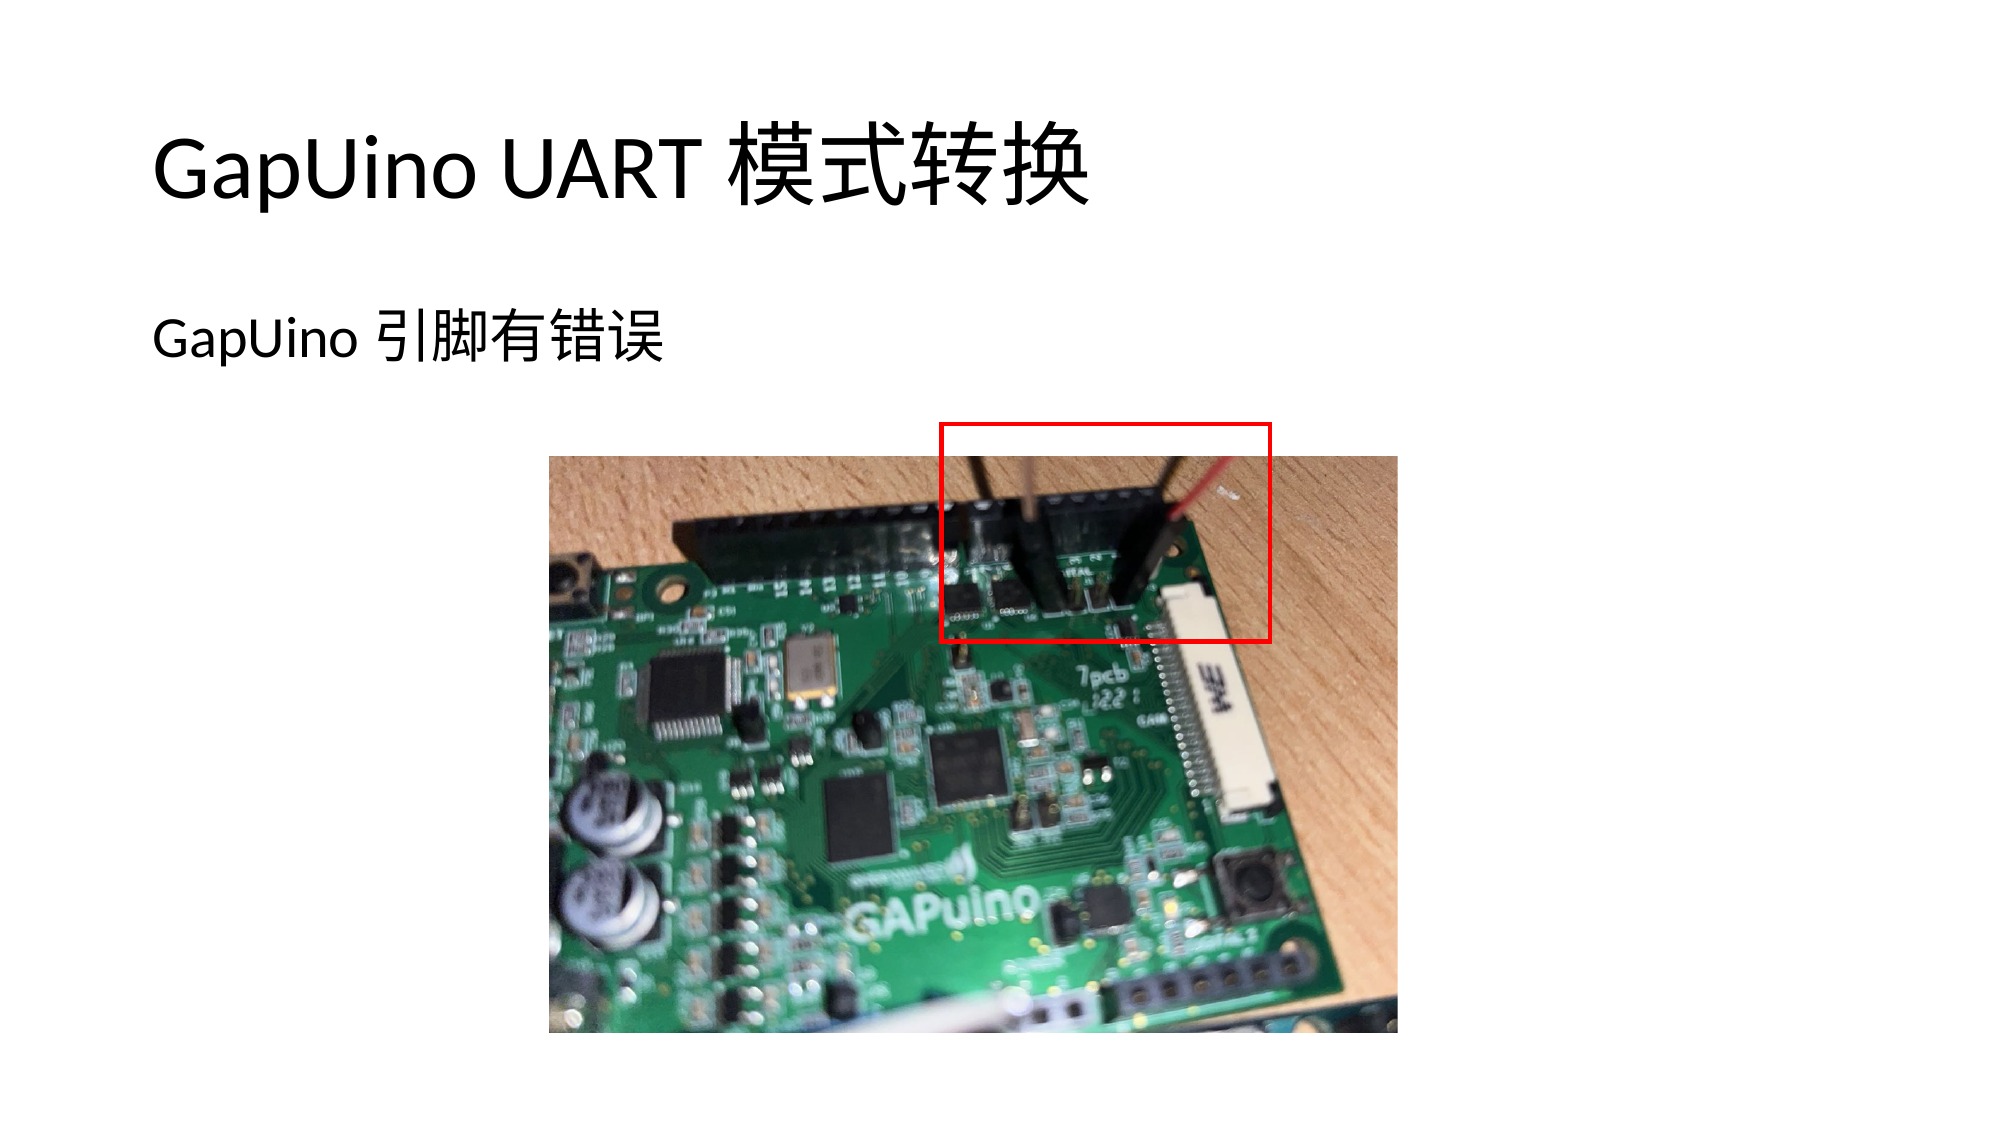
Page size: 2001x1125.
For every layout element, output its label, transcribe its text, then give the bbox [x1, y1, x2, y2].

picture [550, 319, 1398, 1125]
title GapUino UART模式转换 [137, 59, 1863, 278]
text_box [1261, 423, 1271, 643]
list GapUino引脚有错误 [137, 299, 1863, 1014]
